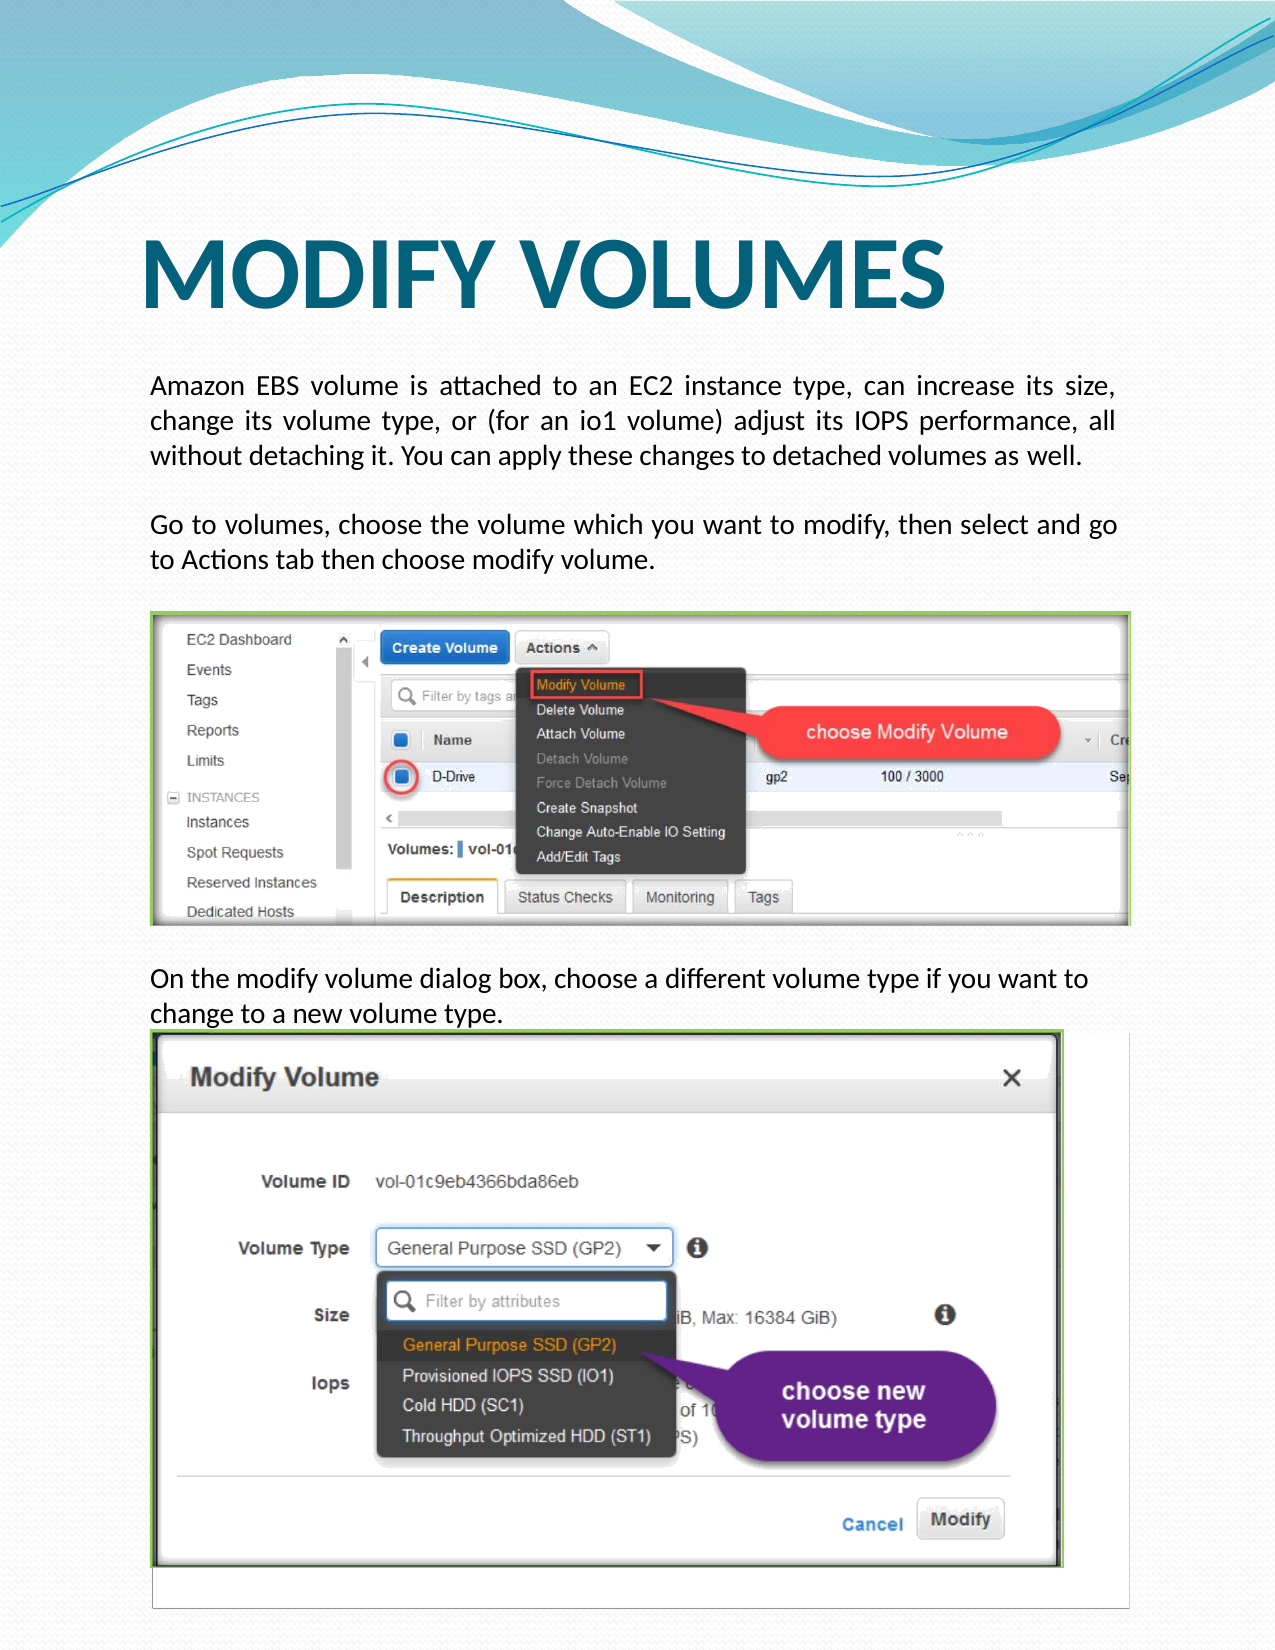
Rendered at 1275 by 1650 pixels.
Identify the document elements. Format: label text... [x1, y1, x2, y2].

text_box [149, 1030, 1064, 1569]
text_box [149, 1030, 1132, 1609]
text_box Amazon EBS volume is attached to an EC2 instance type, can increase its size, change its volume type, or (for an io1 volume) adjust its IOPS performance, all without detaching it. You can apply these changes to detached volumes as well. Go to volumes, choose the volume which you want to modify, then select and go to Actions tab then choose modify volume. [147, 364, 1128, 576]
title MODIFY VOLUMES [137, 52, 1163, 330]
text_box [149, 611, 1132, 926]
text_box On the modify volume dialog box, choose a different volume type if you want to change to a new volume type. [147, 956, 1125, 1030]
